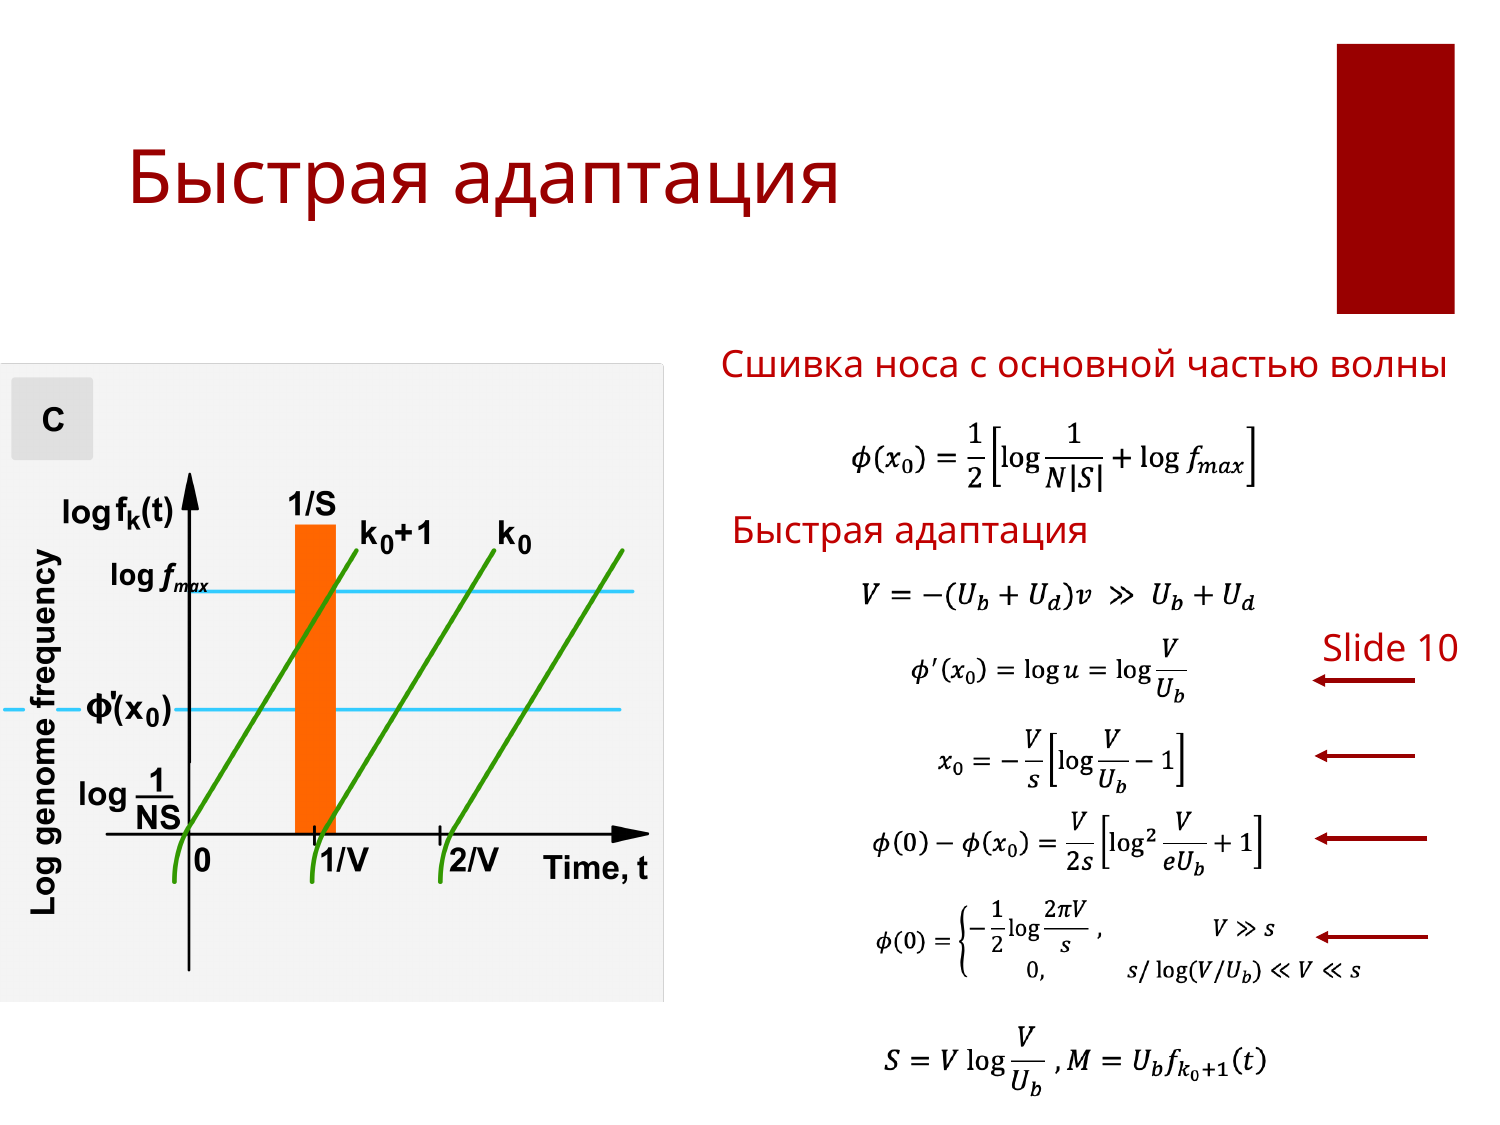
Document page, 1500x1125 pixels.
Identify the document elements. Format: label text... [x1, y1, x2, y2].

text_box Быстрая адаптация [716, 498, 1105, 559]
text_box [817, 615, 1476, 991]
text_box Сшивка носа с основной частью волны [705, 332, 1465, 393]
picture [842, 991, 1298, 1113]
title Быстрая адаптация [91, 38, 1160, 226]
picture [845, 559, 1283, 615]
picture [837, 402, 1291, 503]
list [0, 358, 666, 1003]
